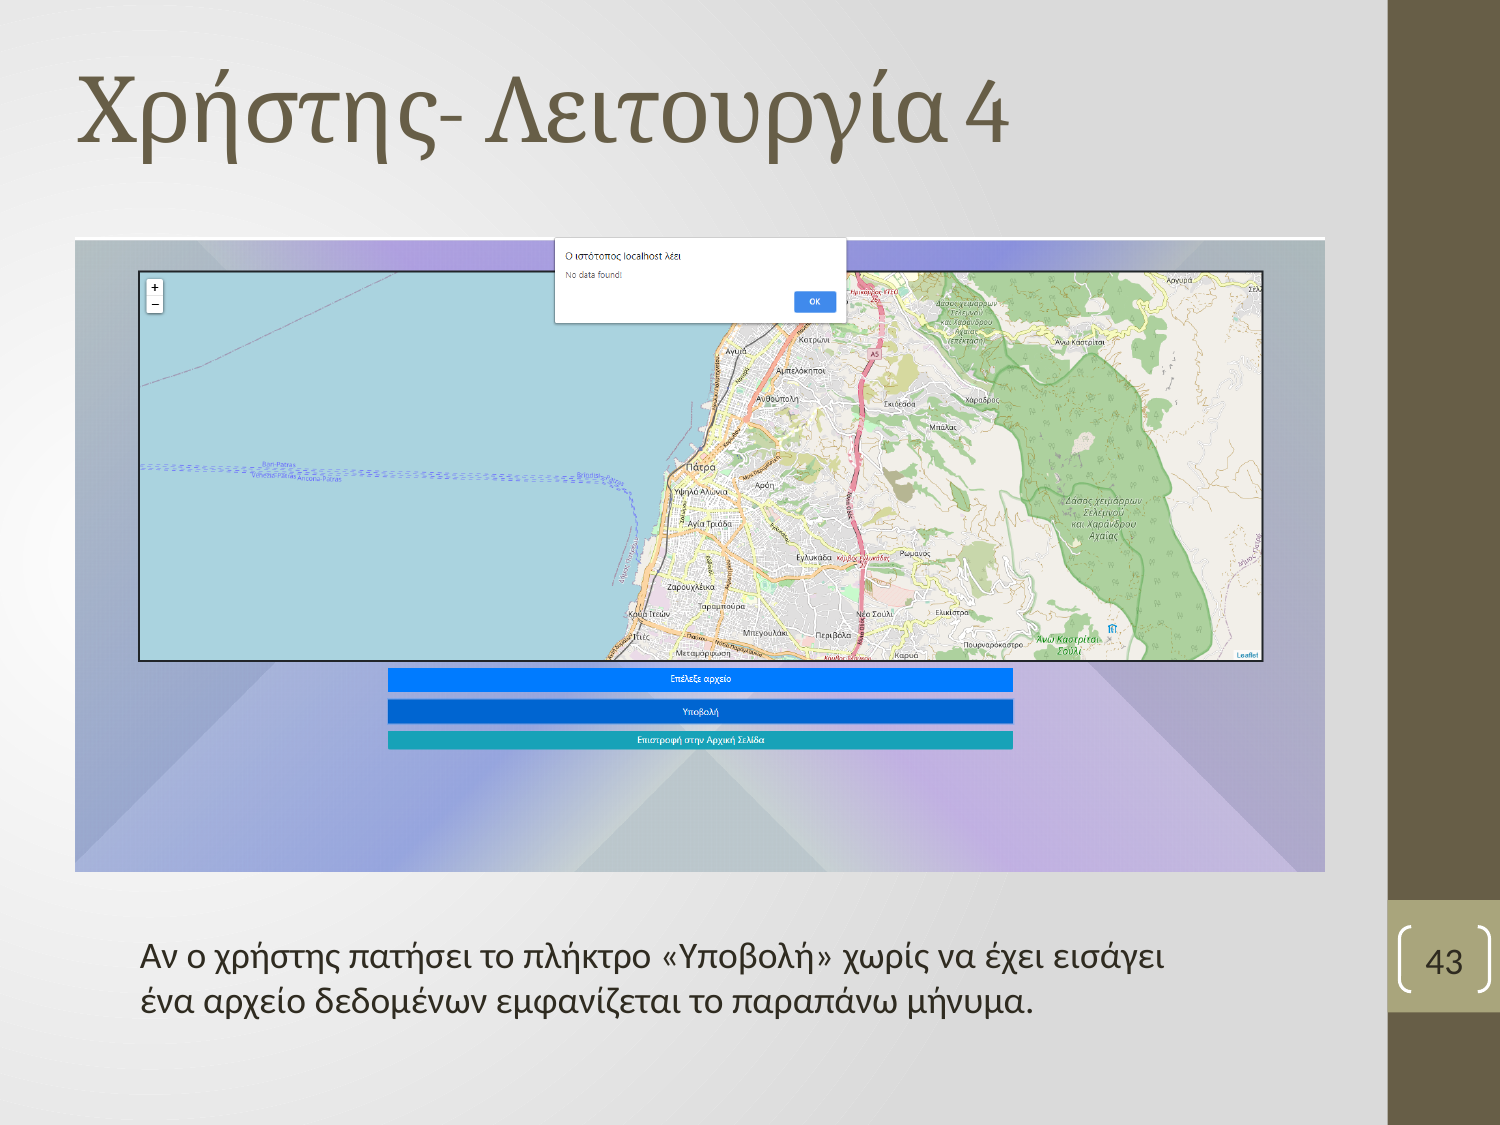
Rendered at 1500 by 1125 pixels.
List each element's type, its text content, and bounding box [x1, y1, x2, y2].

title Χρήστης- Λειτουργία 4 [62, 12, 1313, 200]
slide_number 43 [1397, 925, 1492, 994]
text_box Αν ο χρήστης πατήσει το πλήκτρο «Υποβολή» χωρίς να έχει εισάγει ένα αρχείο δεδομένων εμφανίζεται το παραπάνω μήνυμα. [125, 923, 1225, 1028]
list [74, 236, 1326, 872]
